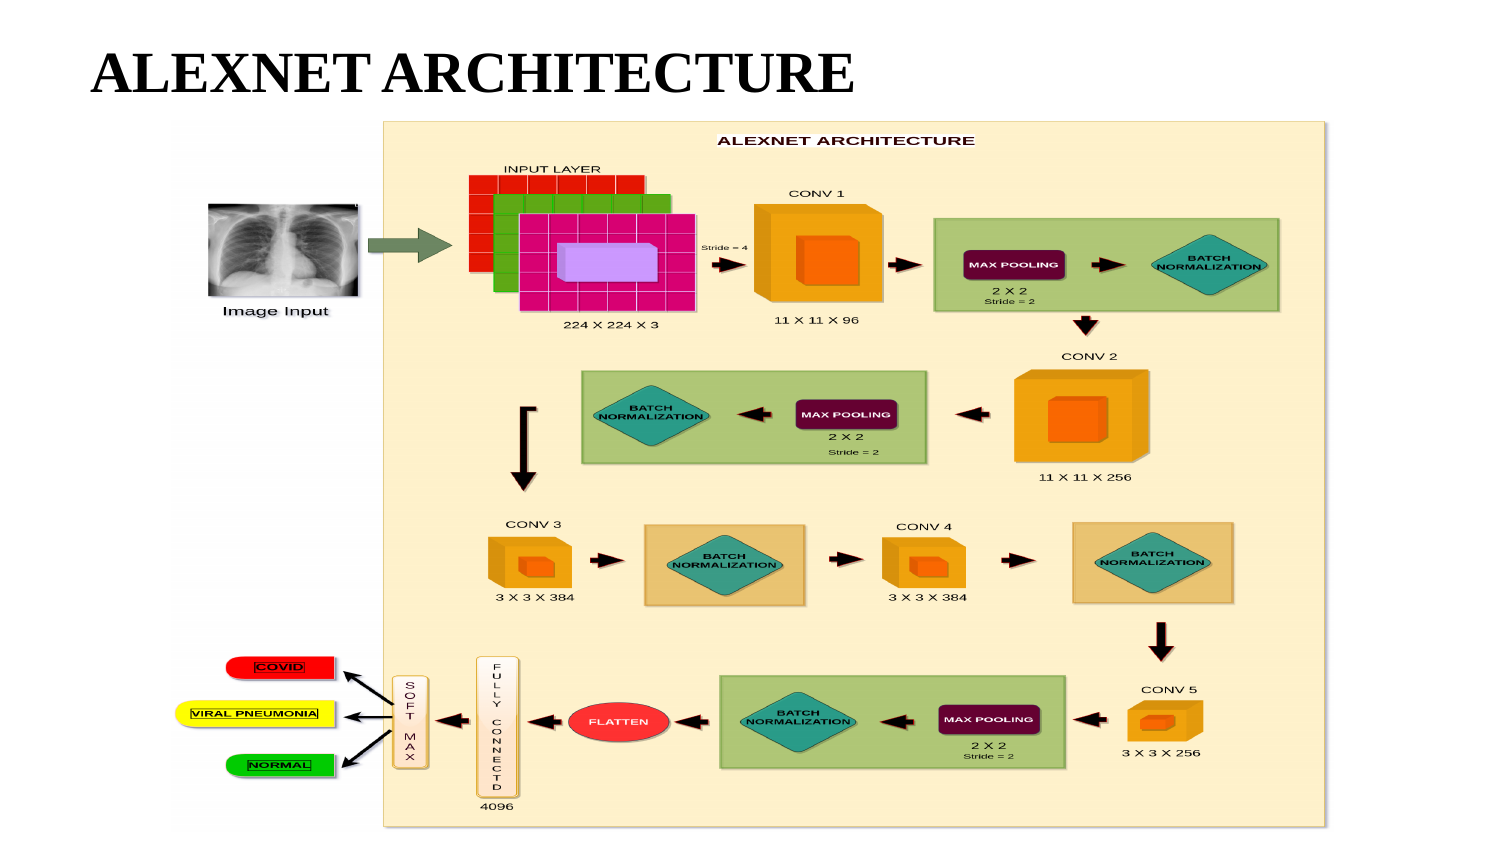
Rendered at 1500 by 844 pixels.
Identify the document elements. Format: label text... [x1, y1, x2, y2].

title ALEXNET ARCHITECTURE [75, 19, 1425, 120]
picture [171, 119, 1335, 833]
